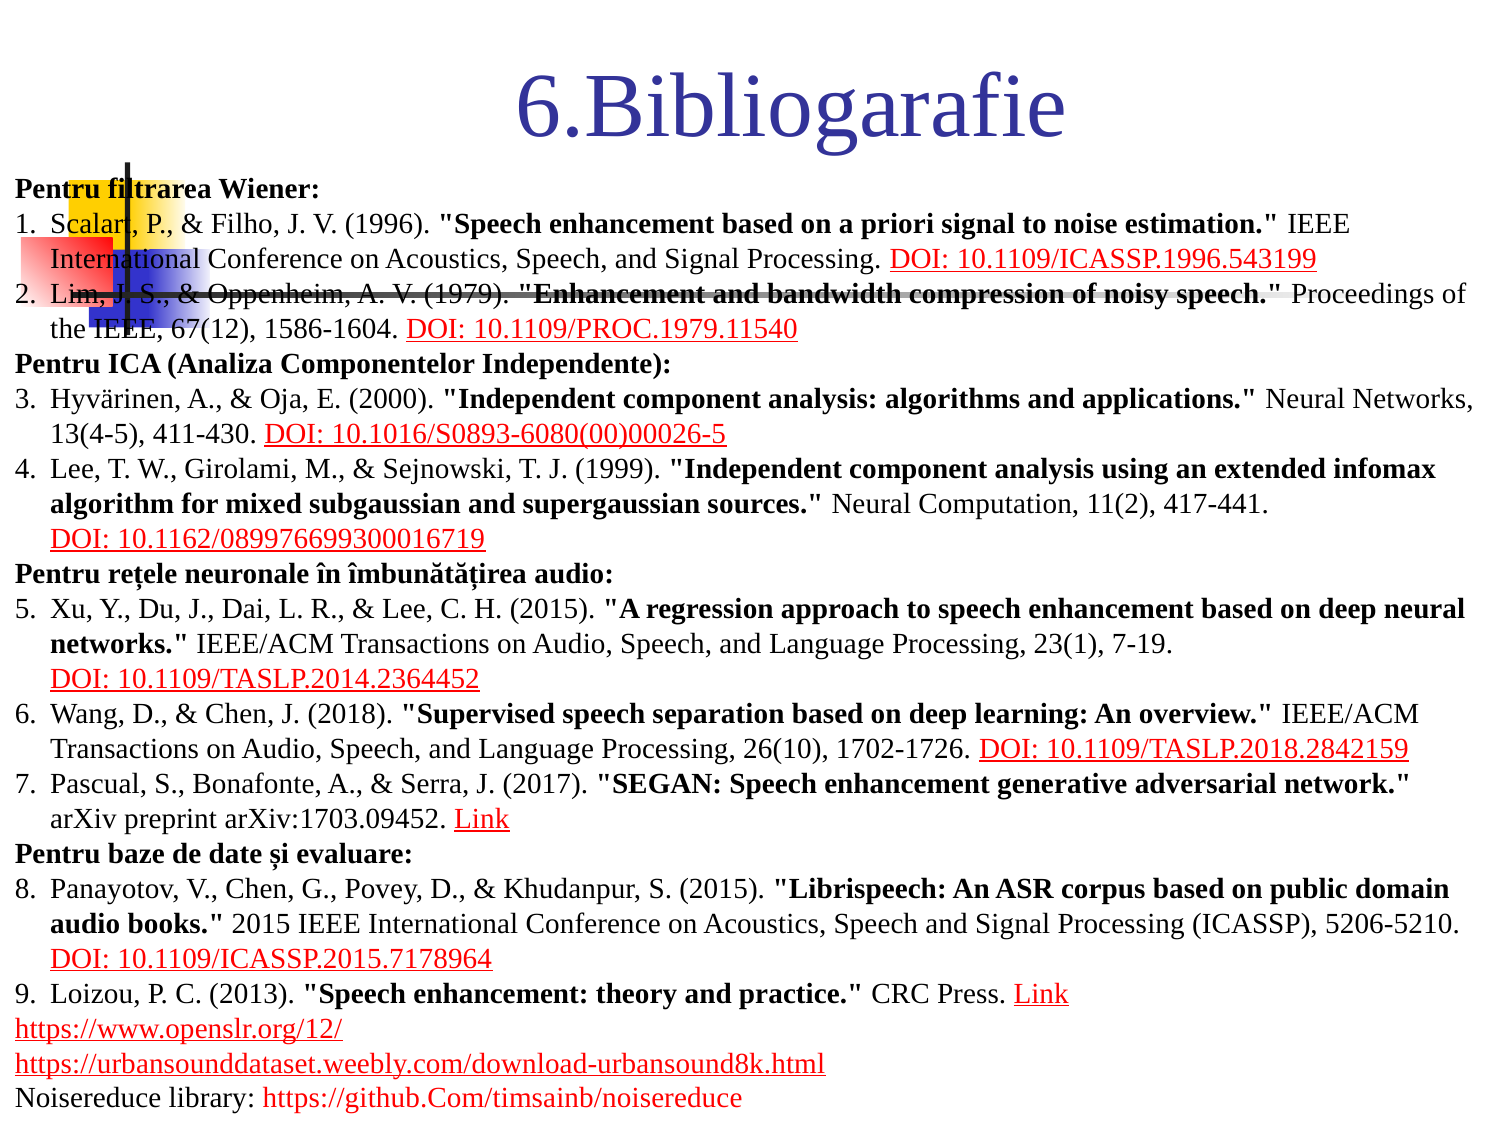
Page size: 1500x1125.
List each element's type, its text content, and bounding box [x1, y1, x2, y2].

title 6.Bibliogarafie [241, 45, 1343, 162]
text_box Pentru filtrarea Wiener: Scalart, P., & Filho, J. V. (1996). "Speech enhancement based on a priori signal to noise estimation." IEEE International Conference on Acoustics, Speech, and Signal Processing. DOI: 10.1109/ICASSP.1996.543199 Lim, J. S., & Oppenheim, A. V. (1979). "Enhancement and bandwidth compression of noisy speech." Proceedings of the IEEE, 67(12), 1586-1604. DOI: 10.1109/PROC.1979.11540 Pentru ICA (Analiza Componentelor Independente): Hyvärinen, A., & Oja, E. (2000). "Independent component analysis: algorithms and applications." Neural Networks, 13(4-5), 411-430. DOI: 10.1016/S0893-6080(00)00026-5 Lee, T. W., Girolami, M., & Sejnowski, T. J. (1999). "Independent component analysis using an extended infomax algorithm for mixed subgaussian and supergaussian sources." Neural Computation, 11(2), 417-441. DOI: 10.1162/089976699300016719 Pentru rețele neuronale în îmbunătățirea audio: Xu, Y., Du, J., Dai, L. R., & Lee, C. H. (2015). "A regression approach to speech enhancement based on deep neural networks." IEEE/ACM Transactions on Audio, Speech, and Language Processing, 23(1), 7-19. DOI: 10.1109/TASLP.2014.2364452 Wang, D., & Chen, J. (2018). "Supervised speech separation based on deep learning: An overview." IEEE/ACM Transactions on Audio, Speech, and Language Processing, 26(10), 1702-1726. DOI: 10.1109/TASLP.2018.2842159 Pascual, S., Bonafonte, A., & Serra, J. (2017). "SEGAN: Speech enhancement generative adversarial network." arXiv preprint arXiv:1703.09452. Link Pentru baze de date și evaluare: Panayotov, V., Chen, G., Povey, D., & Khudanpur, S. (2015). "Librispeech: An ASR corpus based on public domain audio books." 2015 IEEE International Conference on Acoustics, Speech and Signal Processing (ICASSP), 5206-5210. DOI: 10.1109/ICASSP.2015.7178964 Loizou, P. C. (2013). "Speech enhancement: theory and practice." CRC Press. Link https://www.openslr.org/12/ https://urbansounddataset.weebly.com/download-urbansound8k.html Noisereduce library: https://github.Com/timsainb/noisereduce [0, 162, 1500, 1125]
